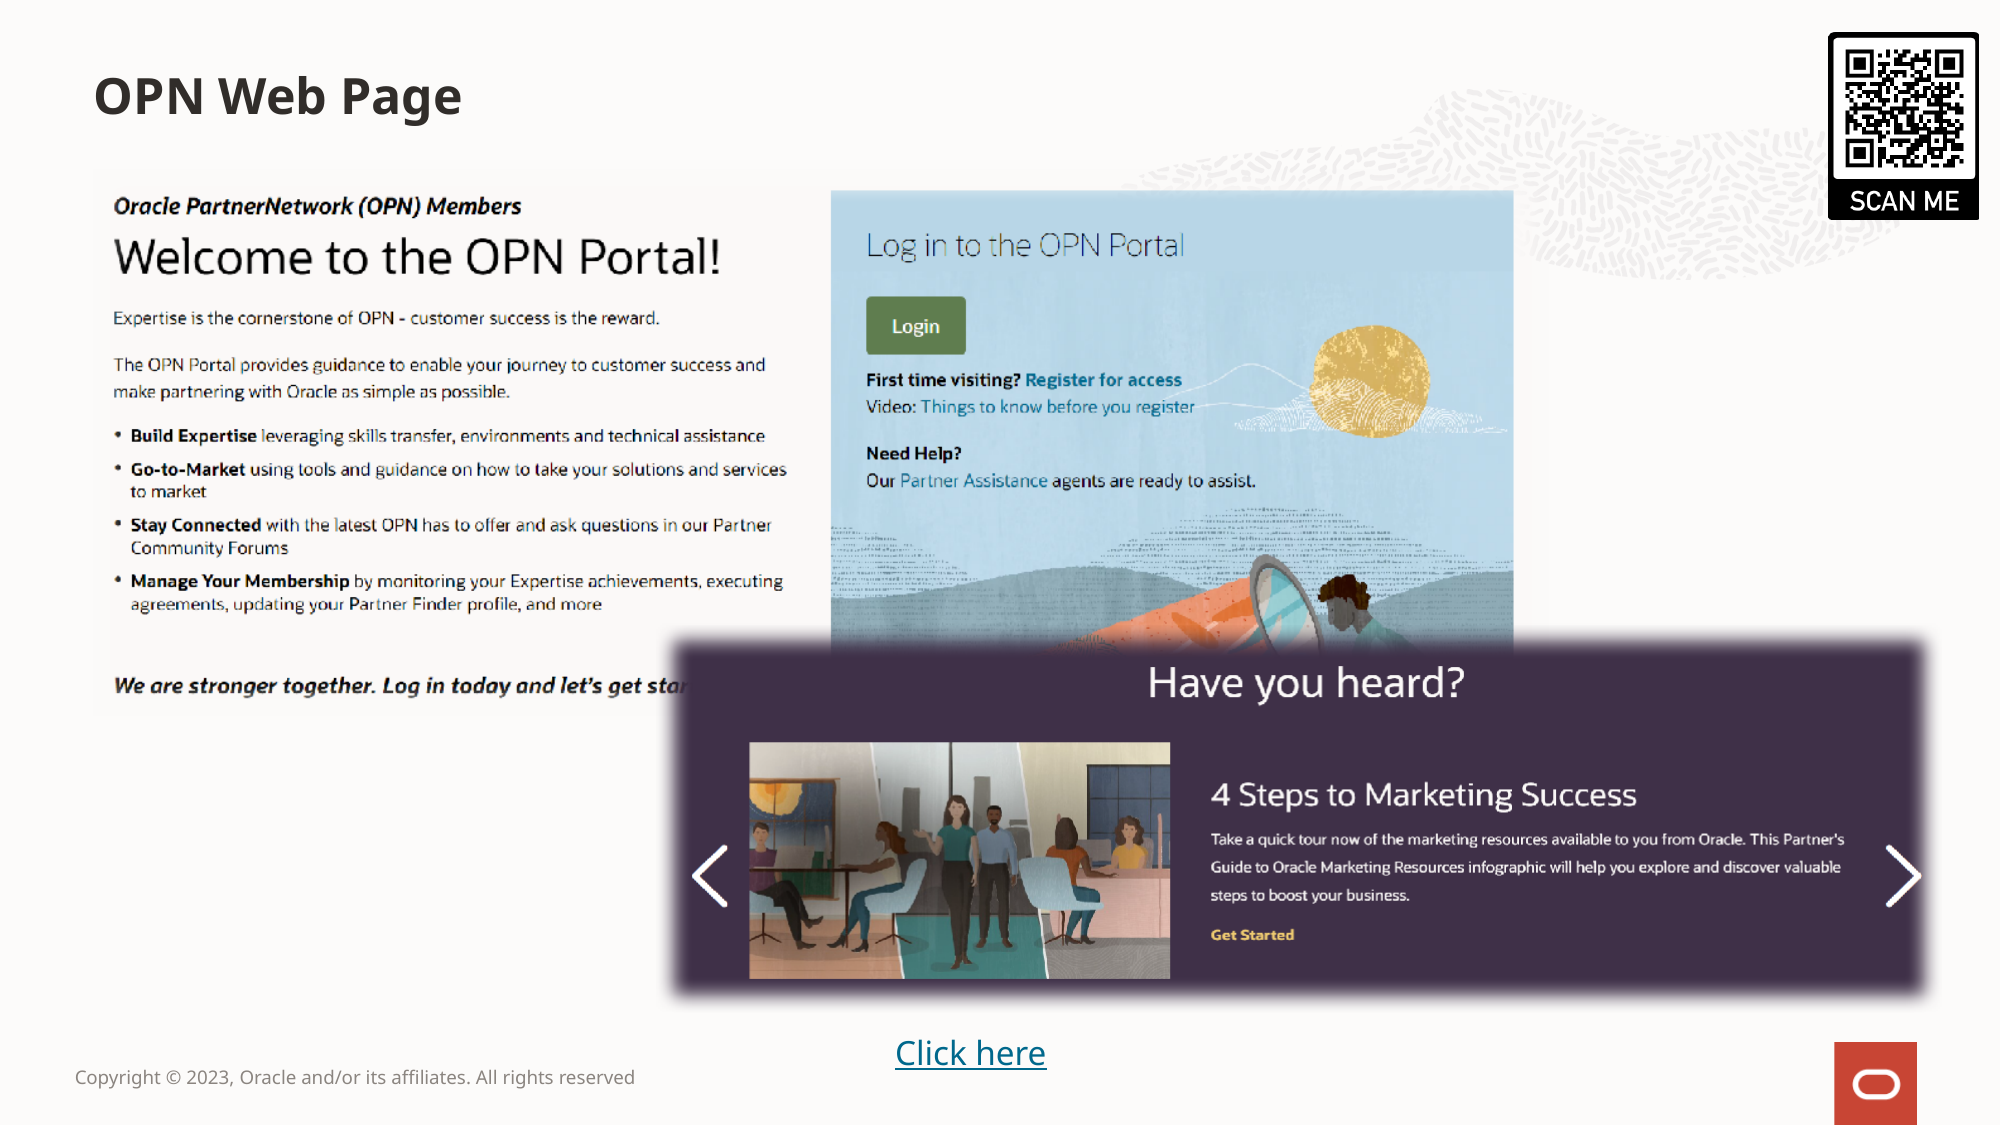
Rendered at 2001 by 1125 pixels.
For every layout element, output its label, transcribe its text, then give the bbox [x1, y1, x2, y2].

picture [93, 31, 1979, 1015]
text_box Click here [877, 1015, 1219, 1075]
title OPN Web Page [93, 40, 1219, 126]
footer Copyright © 2023, Oracle and/or its affiliates. All rights reserved [74, 1047, 1018, 1108]
